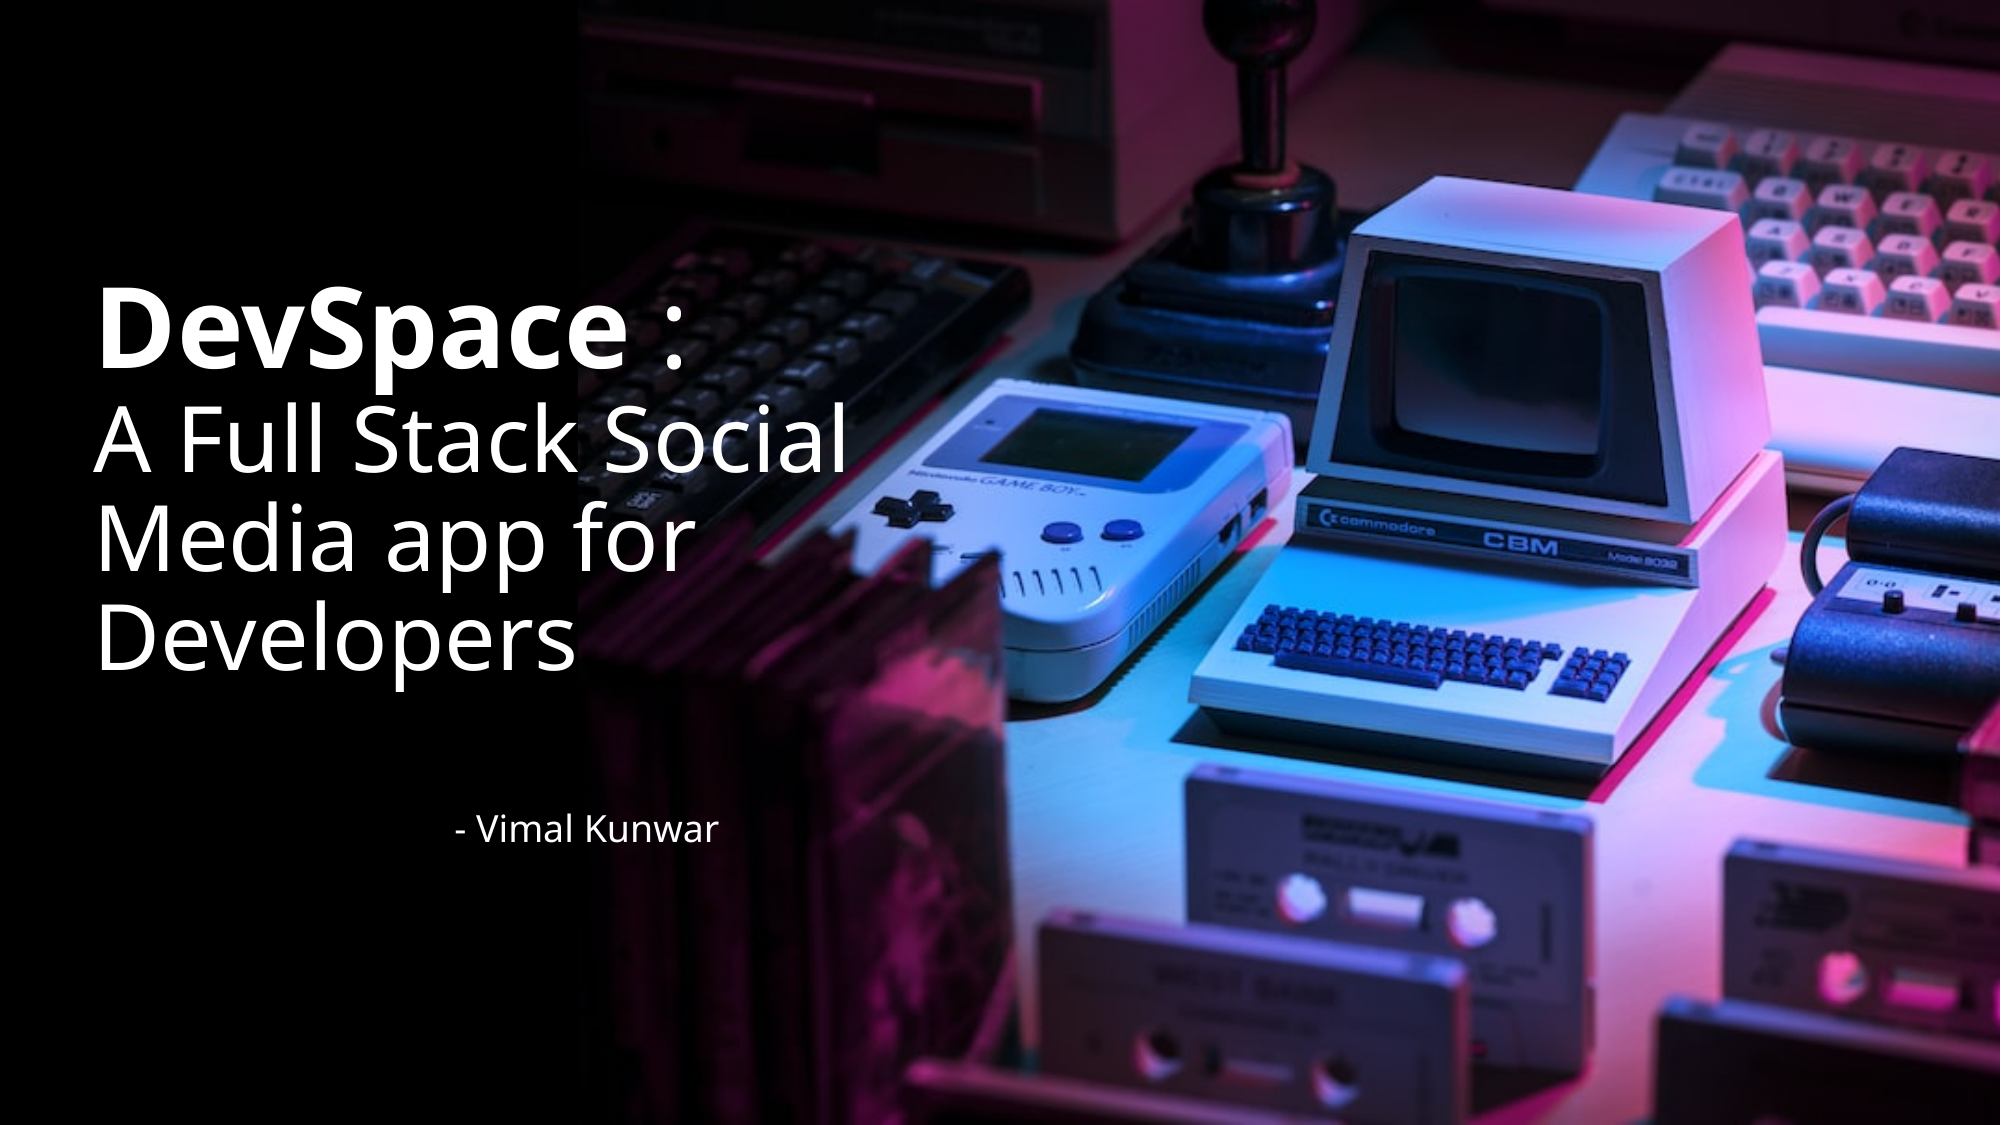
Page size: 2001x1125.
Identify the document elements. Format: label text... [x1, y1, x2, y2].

text_box - Vimal Kunwar [439, 797, 577, 858]
title DevSpace : A Full Stack Social Media app for Developers [78, 172, 577, 698]
picture [577, 0, 2000, 1125]
